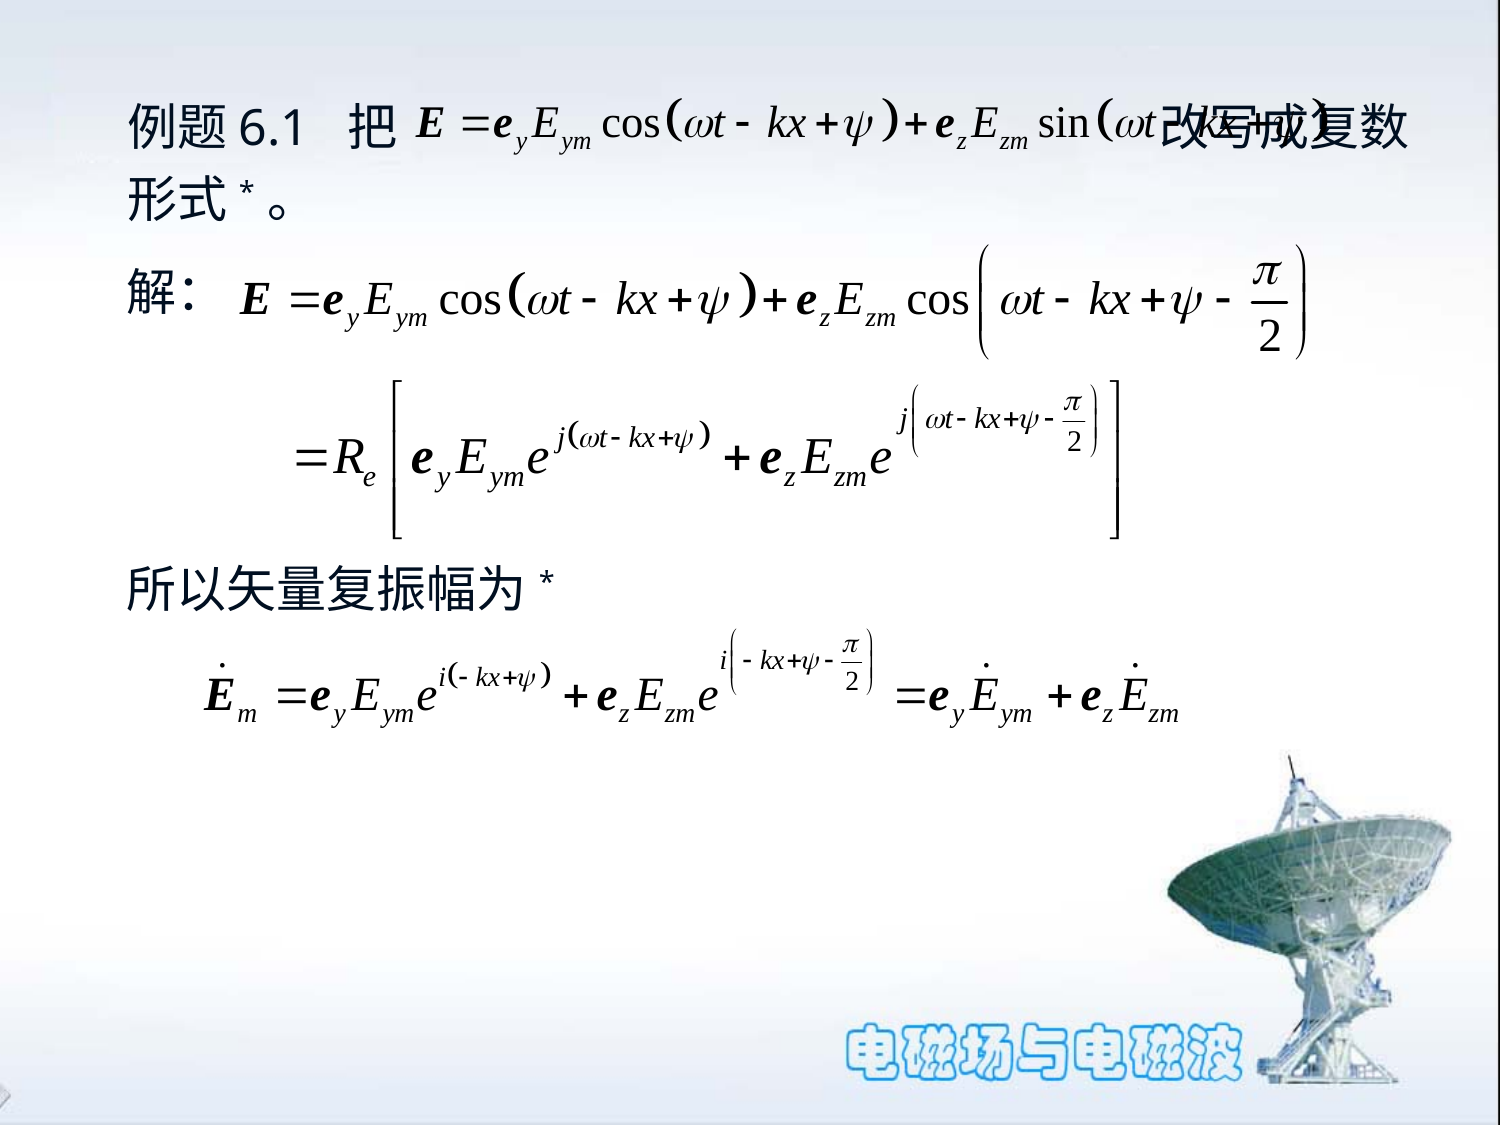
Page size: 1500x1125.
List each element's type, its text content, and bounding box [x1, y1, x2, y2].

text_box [229, 235, 1322, 370]
text_box 例题6.1 把 改写成复数形式*。 [112, 76, 1436, 235]
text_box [406, 88, 1333, 165]
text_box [229, 369, 1141, 551]
text_box 所以矢量复振幅为* [112, 550, 809, 626]
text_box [194, 618, 1188, 739]
text_box 解： [112, 253, 224, 328]
picture [0, 0, 1500, 1125]
